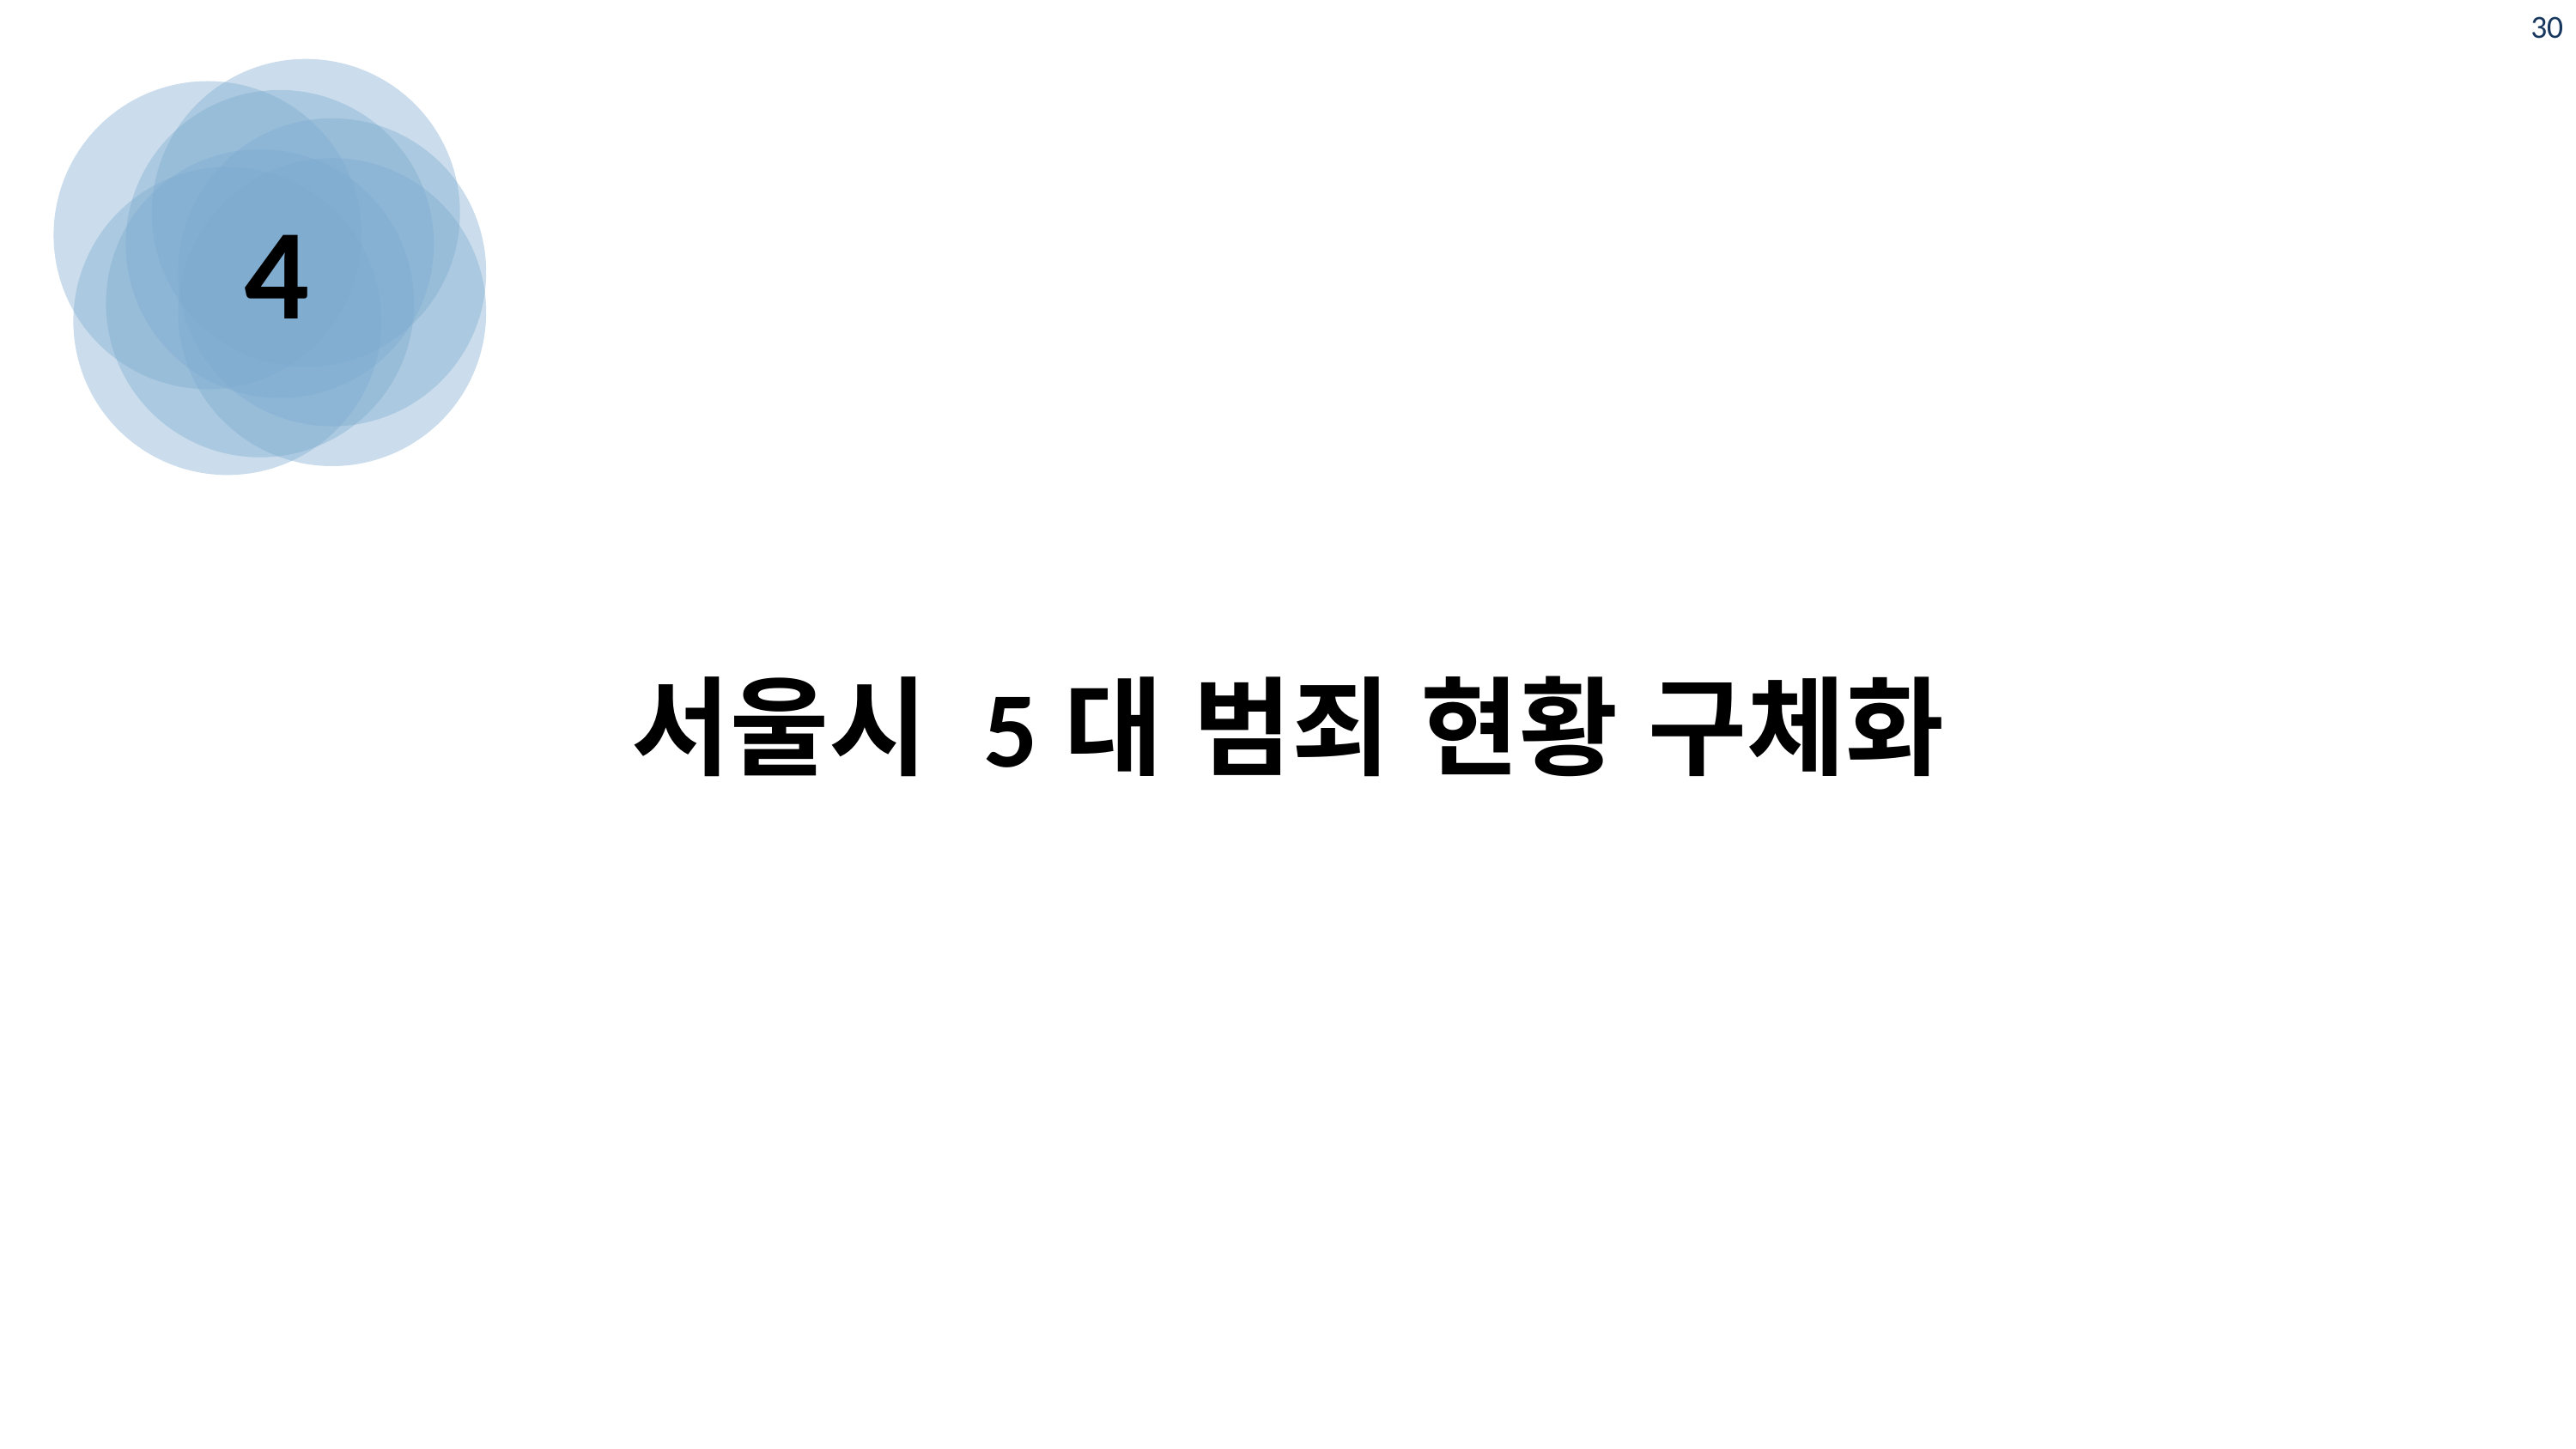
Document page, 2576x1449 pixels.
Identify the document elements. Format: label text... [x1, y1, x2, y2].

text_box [53, 58, 487, 476]
title 서울시 5대 범죄 현황 구체화 [526, 506, 2050, 942]
